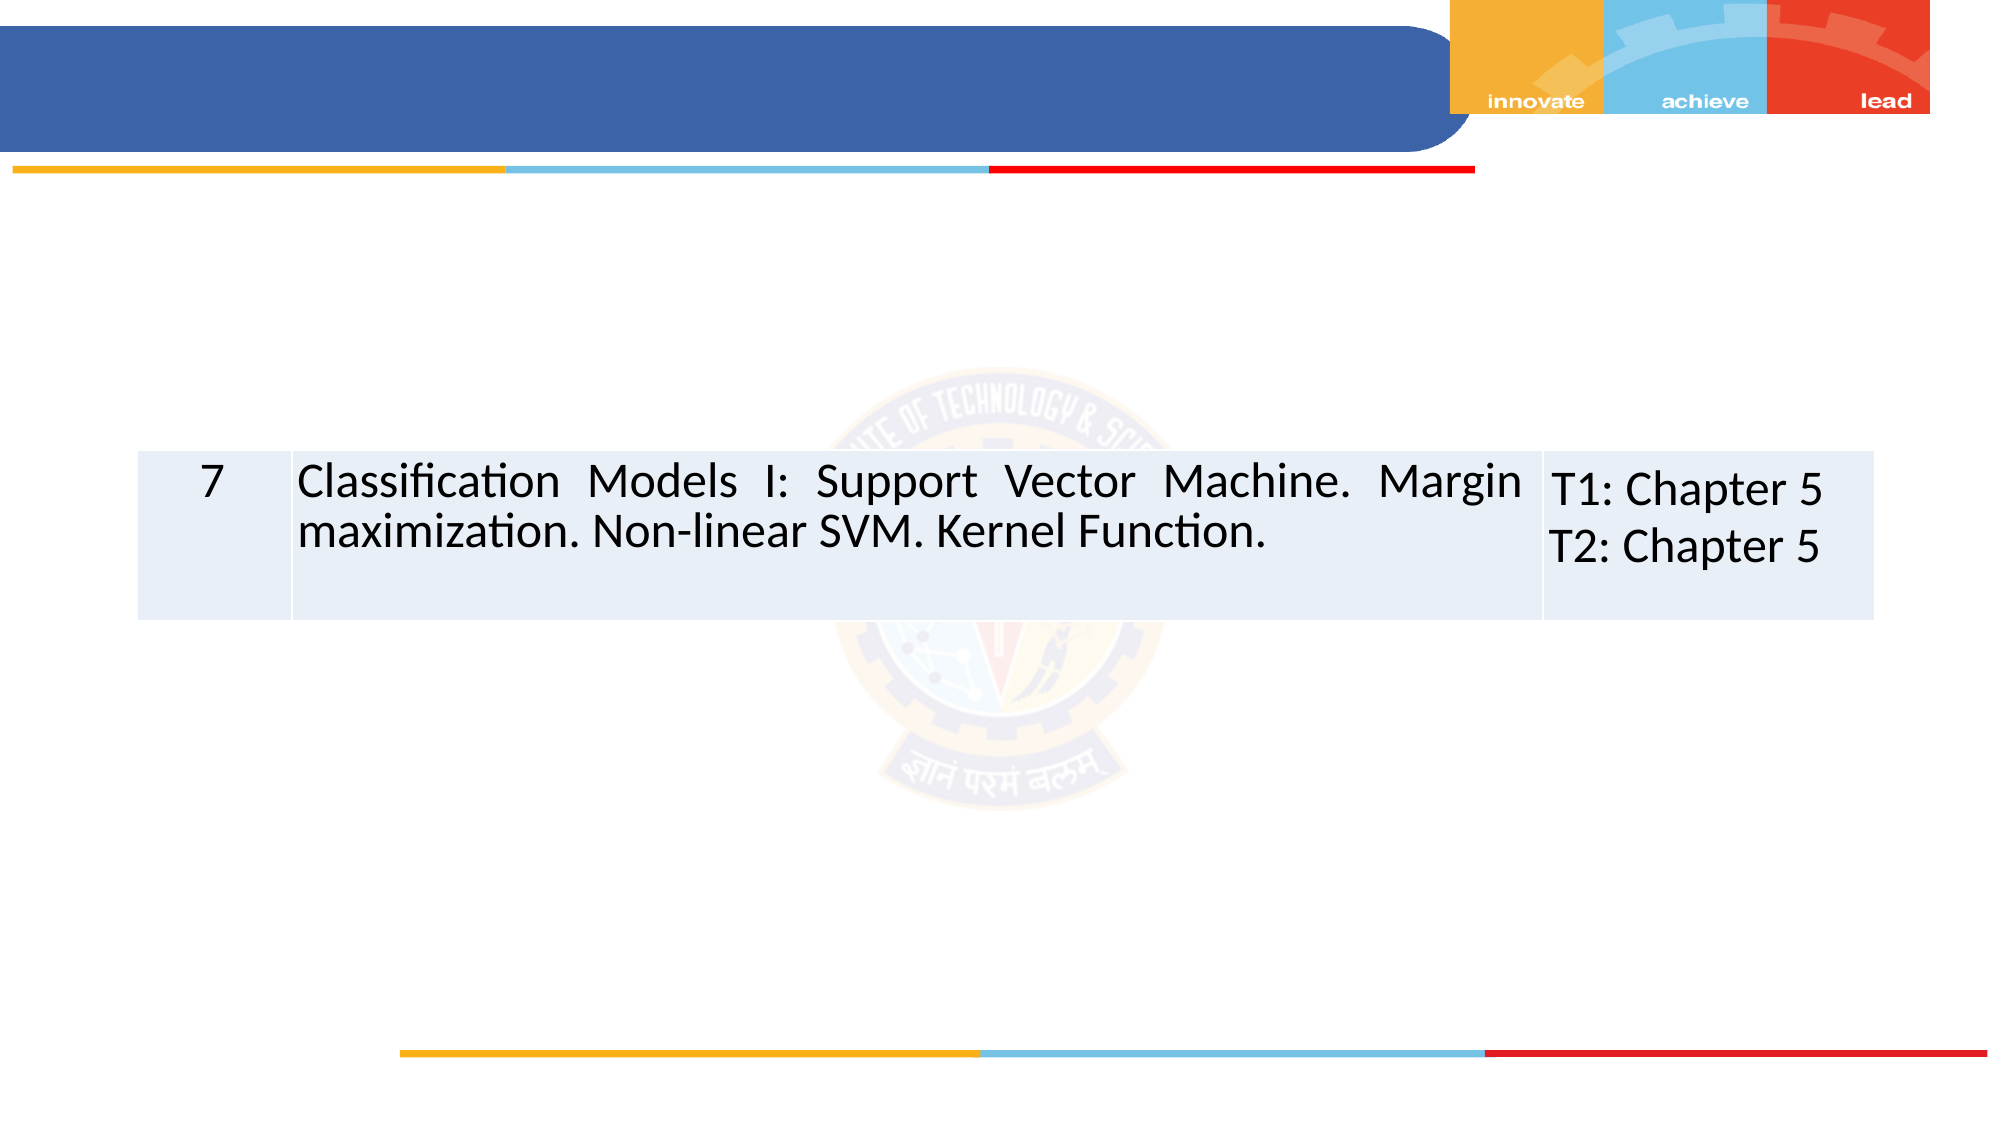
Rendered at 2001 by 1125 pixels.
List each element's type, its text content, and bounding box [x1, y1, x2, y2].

picture [1449, 0, 1930, 114]
table_header Classification Models I: Support Vector Machine. Margin maximization. Non-linear SVM. Kernel Function. [293, 451, 1542, 620]
table_header T1: Chapter 5 T2: Chapter 5 [1544, 451, 1874, 620]
table_header 7 [138, 451, 291, 620]
